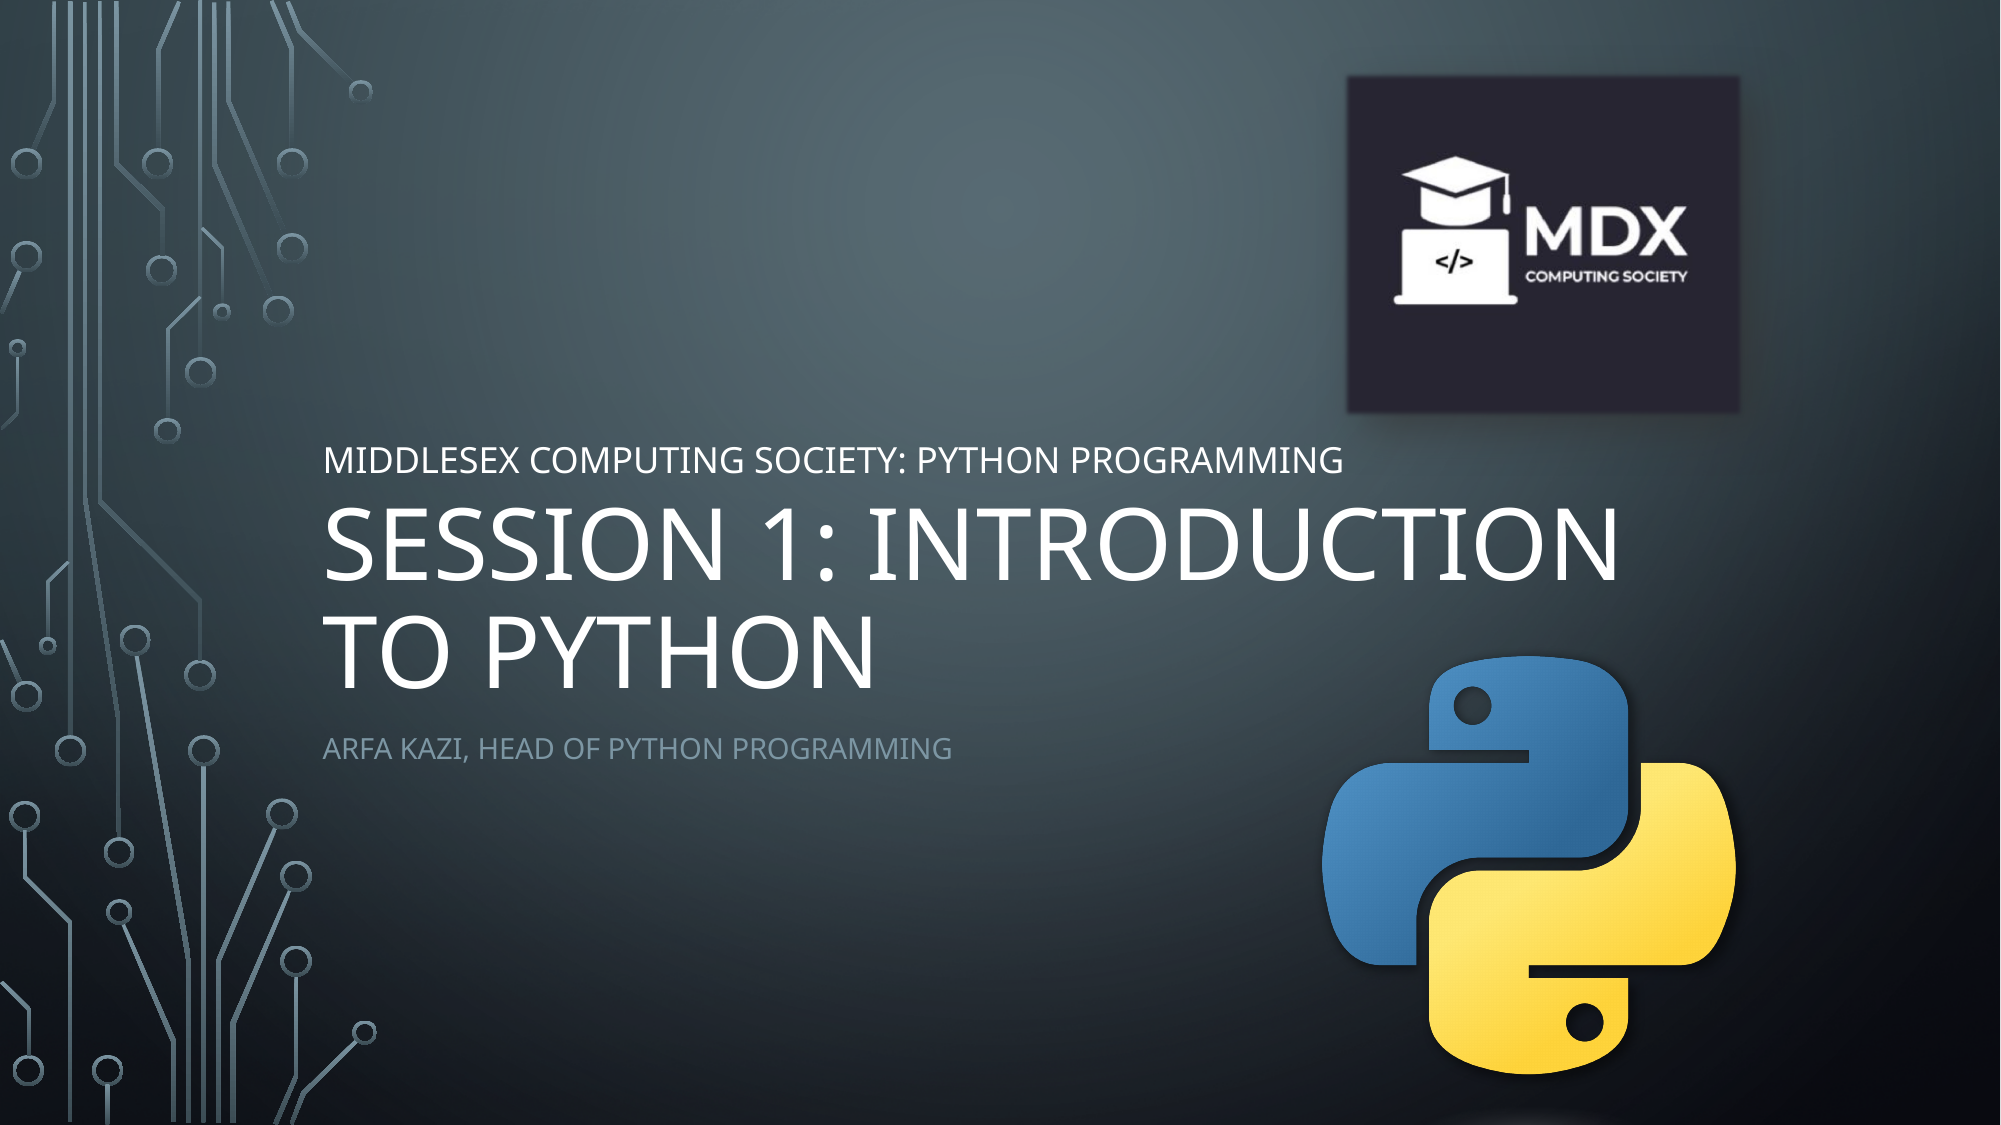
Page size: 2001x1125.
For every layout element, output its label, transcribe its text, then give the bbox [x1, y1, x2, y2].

picture [1322, 656, 1751, 1125]
picture [1342, 71, 1745, 418]
title Session 1: Introduction To Python [307, 458, 1750, 718]
title Session 1: Introduction To Python [307, 387, 1329, 395]
text_box Middlesex Computing Society: Python Programming [307, 395, 1388, 489]
subtitle Arfa Kazi, Head of Python Programming [307, 715, 1180, 774]
